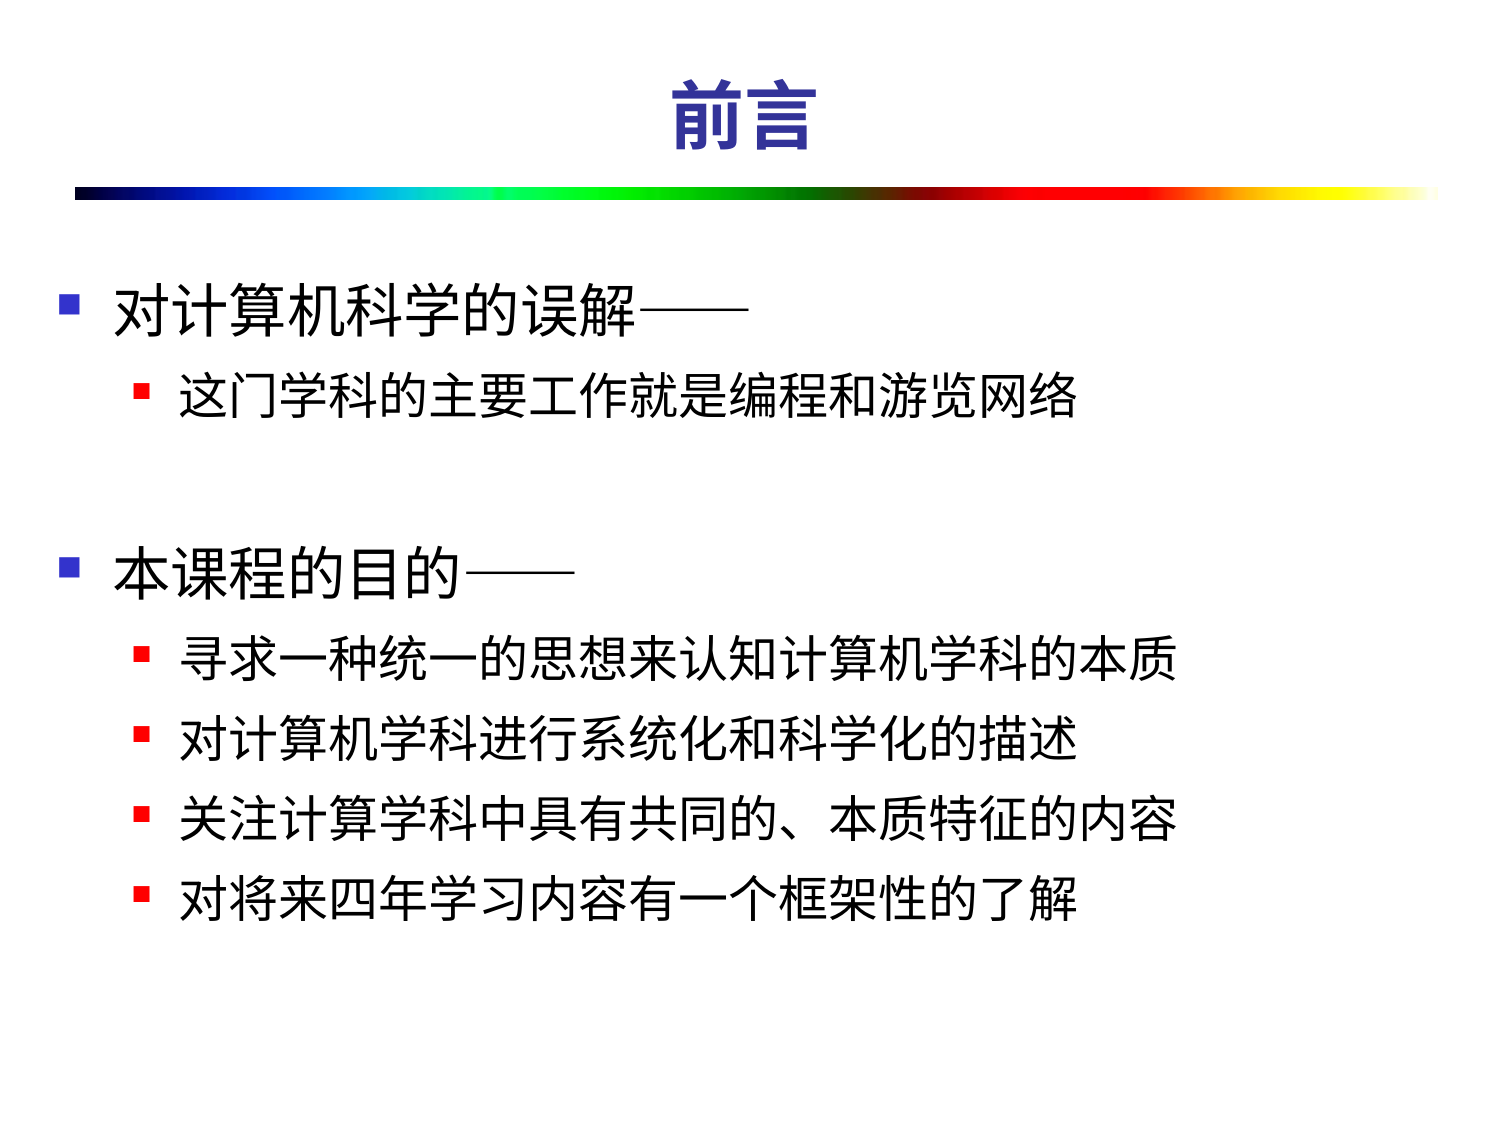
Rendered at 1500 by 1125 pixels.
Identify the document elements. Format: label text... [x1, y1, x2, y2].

list 对计算机科学的误解—— 这门学科的主要工作就是编程和游览网络 本课程的目的—— 寻求一种统一的思想来认知计算机学科的本质 对计算机学科进行系统化和科学化的描述 关注计算学科中具有共同的、本质特征的内容 对将来四年学习内容有一个框架性的了解 [41, 266, 1460, 1036]
picture [75, 187, 365, 200]
title 前言 [123, 66, 1365, 167]
picture [392, 187, 1438, 200]
